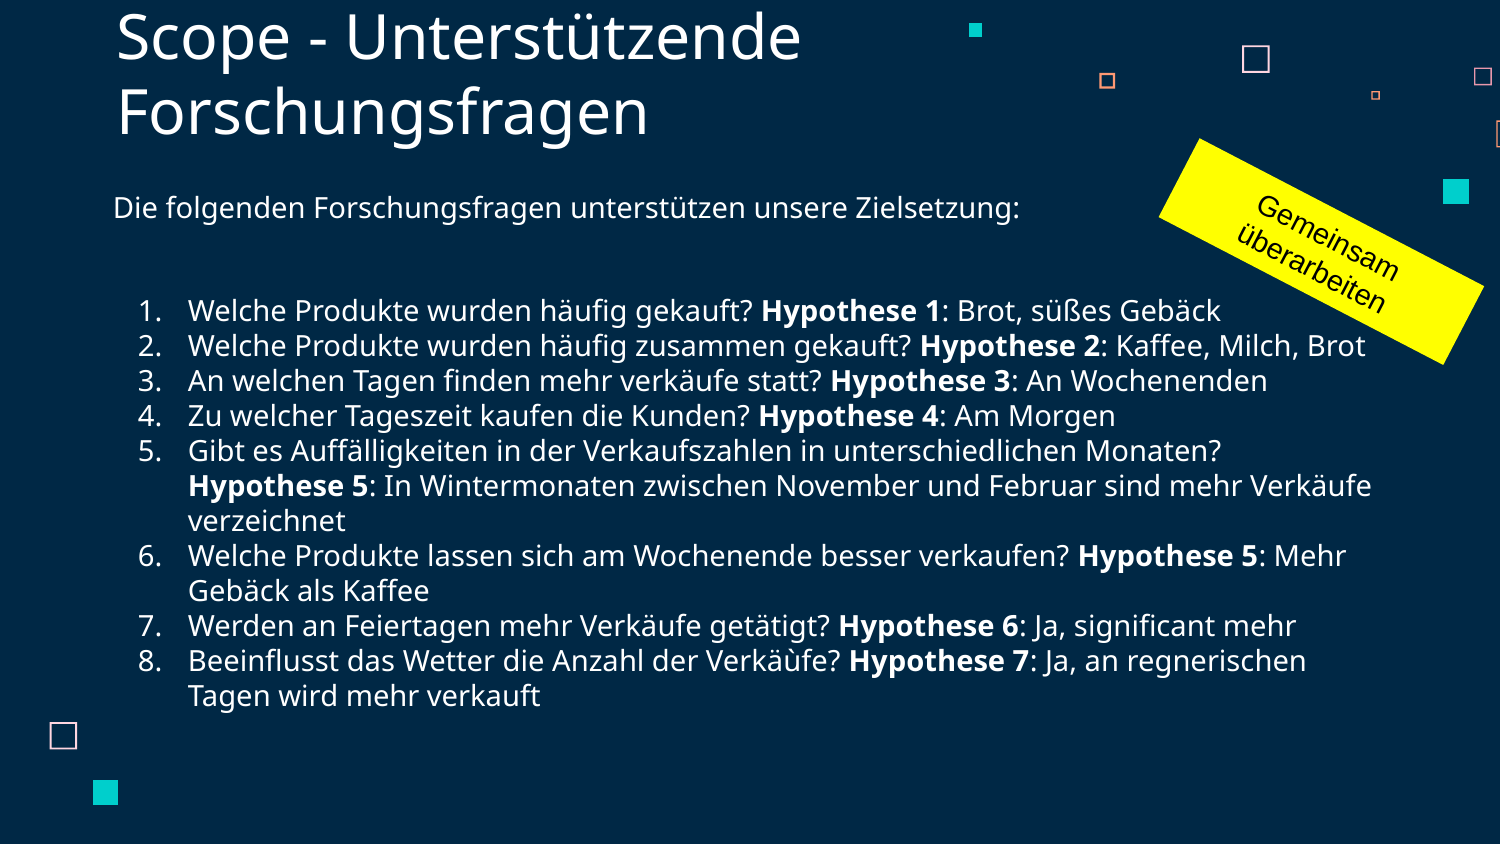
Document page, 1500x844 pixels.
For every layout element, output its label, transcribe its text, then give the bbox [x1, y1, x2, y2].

text_box Gemeinsam überarbeiten [1156, 136, 1487, 367]
text_box Die folgenden Forschungsfragen unterstützen unsere Zielsetzung: Welche Produkte wurden häufig gekauft? Hypothese 1: Brot, süßes Gebäck Welche Produkte wurden häufig zusammen gekauft? Hypothese 2: Kaffee, Milch, Brot An welchen Tagen finden mehr verkäufe statt? Hypothese 3: An Wochenenden Zu welcher Tageszeit kaufen die Kunden? Hypothese 4: Am Morgen Gibt es Auffälligkeiten in der Verkaufszahlen in unterschiedlichen Monaten? Hypothese 5: In Wintermonaten zwischen November und Februar sind mehr Verkäufe verzeichnet Welche Produkte lassen sich am Wochenende besser verkaufen? Hypothese 5: Mehr Gebäck als Kaffee Werden an Feiertagen mehr Verkäufe getätigt? Hypothese 6: Ja, significant mehr Beeinflusst das Wetter die Anzahl der Verkäùfe? Hypothese 7: Ja, an regnerischen Tagen wird mehr verkauft [97, 174, 1389, 796]
title Scope - Unterstützende Forschungsfragen [101, 67, 1198, 163]
